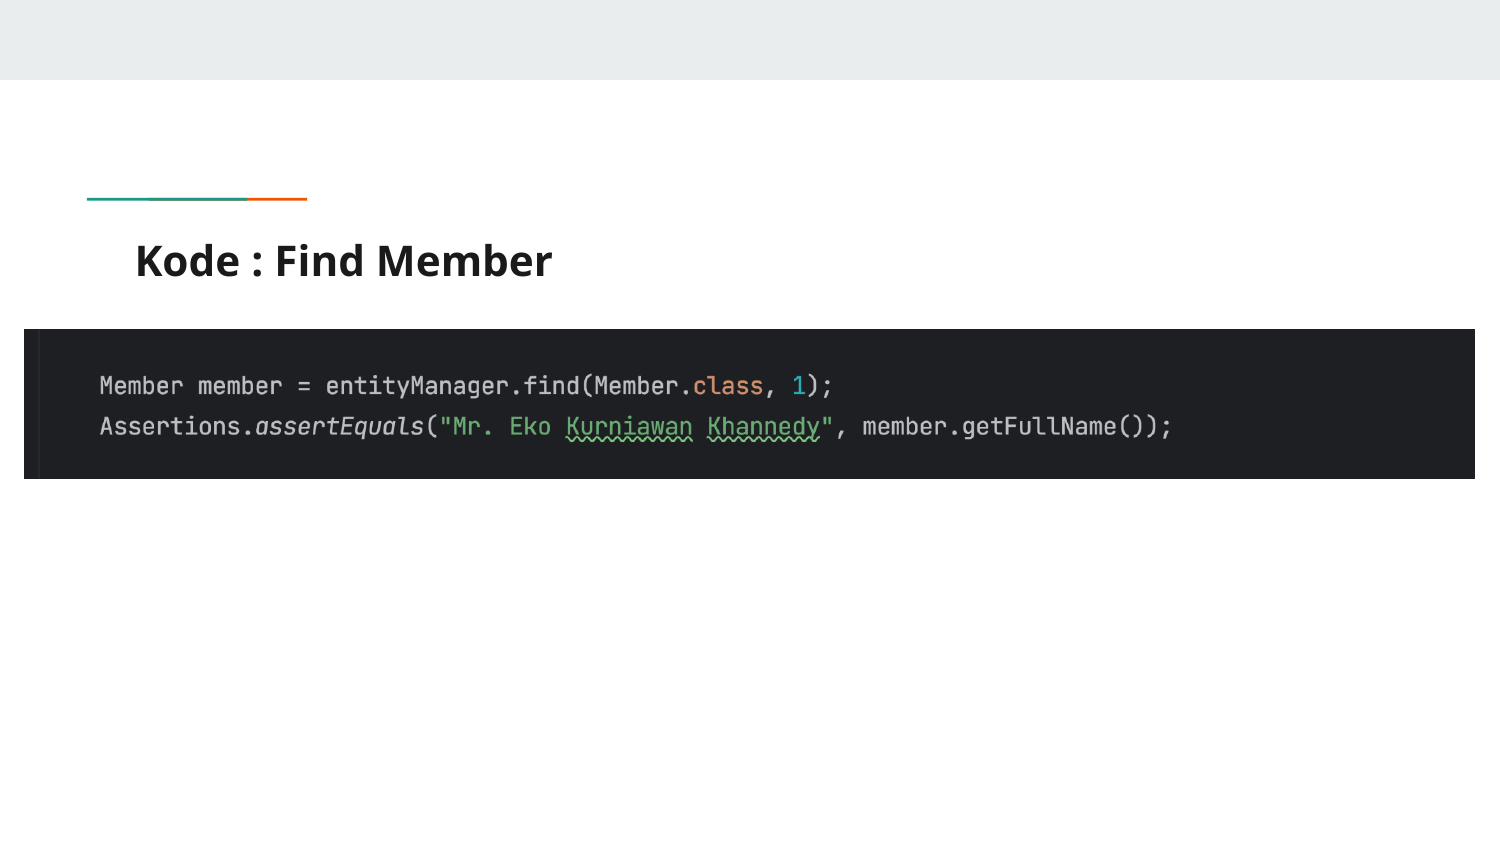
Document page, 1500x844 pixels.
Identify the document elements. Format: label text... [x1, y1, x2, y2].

picture [24, 328, 1476, 479]
title Kode : Find Member [119, 216, 1381, 305]
